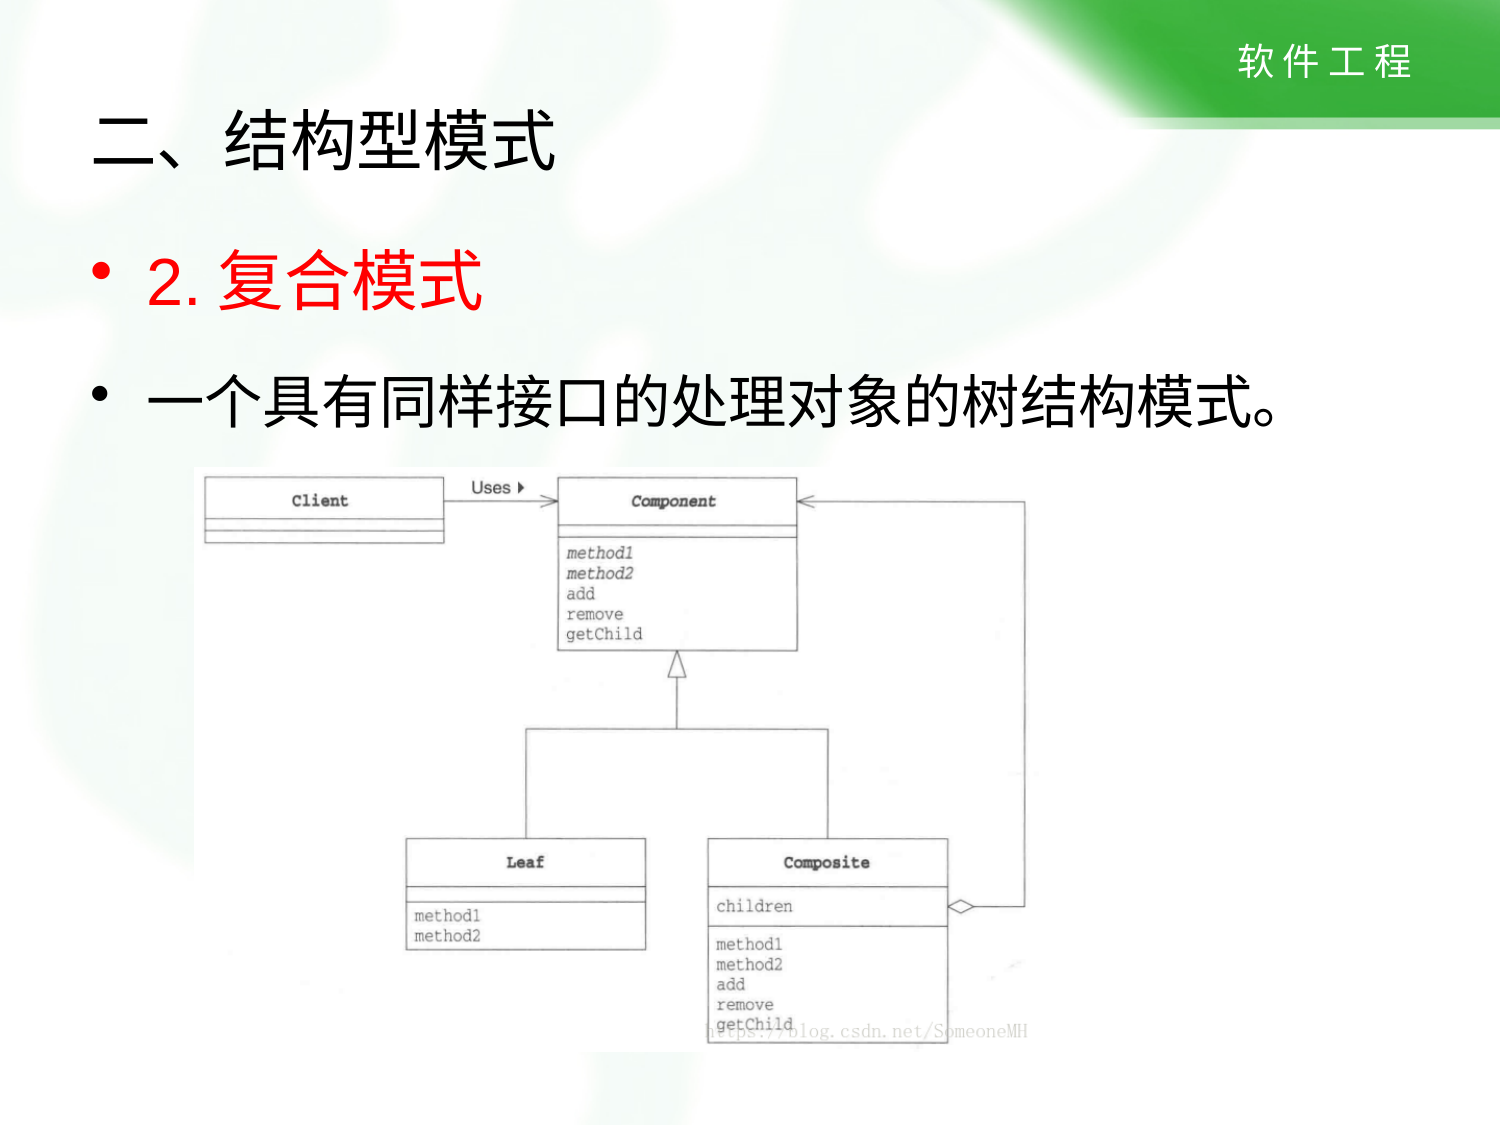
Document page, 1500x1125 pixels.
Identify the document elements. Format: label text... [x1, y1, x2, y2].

picture [0, 0, 1500, 1125]
title 二、结构型模式 [75, 45, 1425, 191]
list 2.复合模式 一个具有同样接口的处理对象的树结构模式。 [75, 191, 1425, 934]
